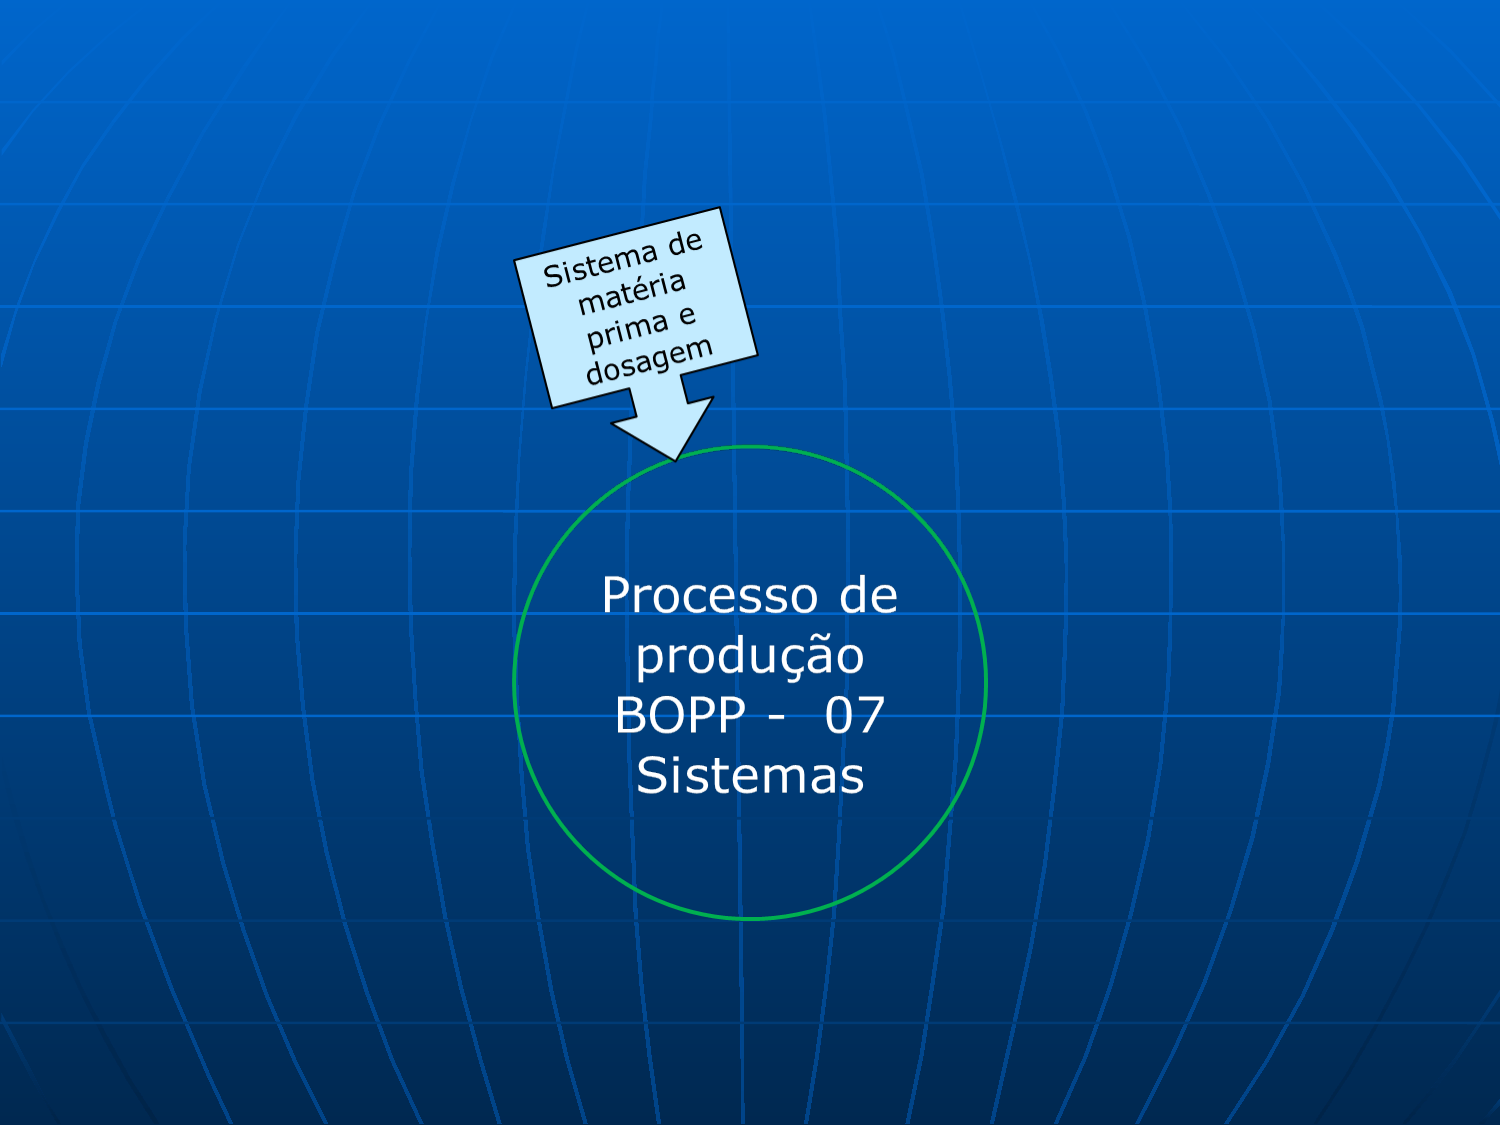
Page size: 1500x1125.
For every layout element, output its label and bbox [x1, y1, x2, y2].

picture [511, 204, 988, 922]
